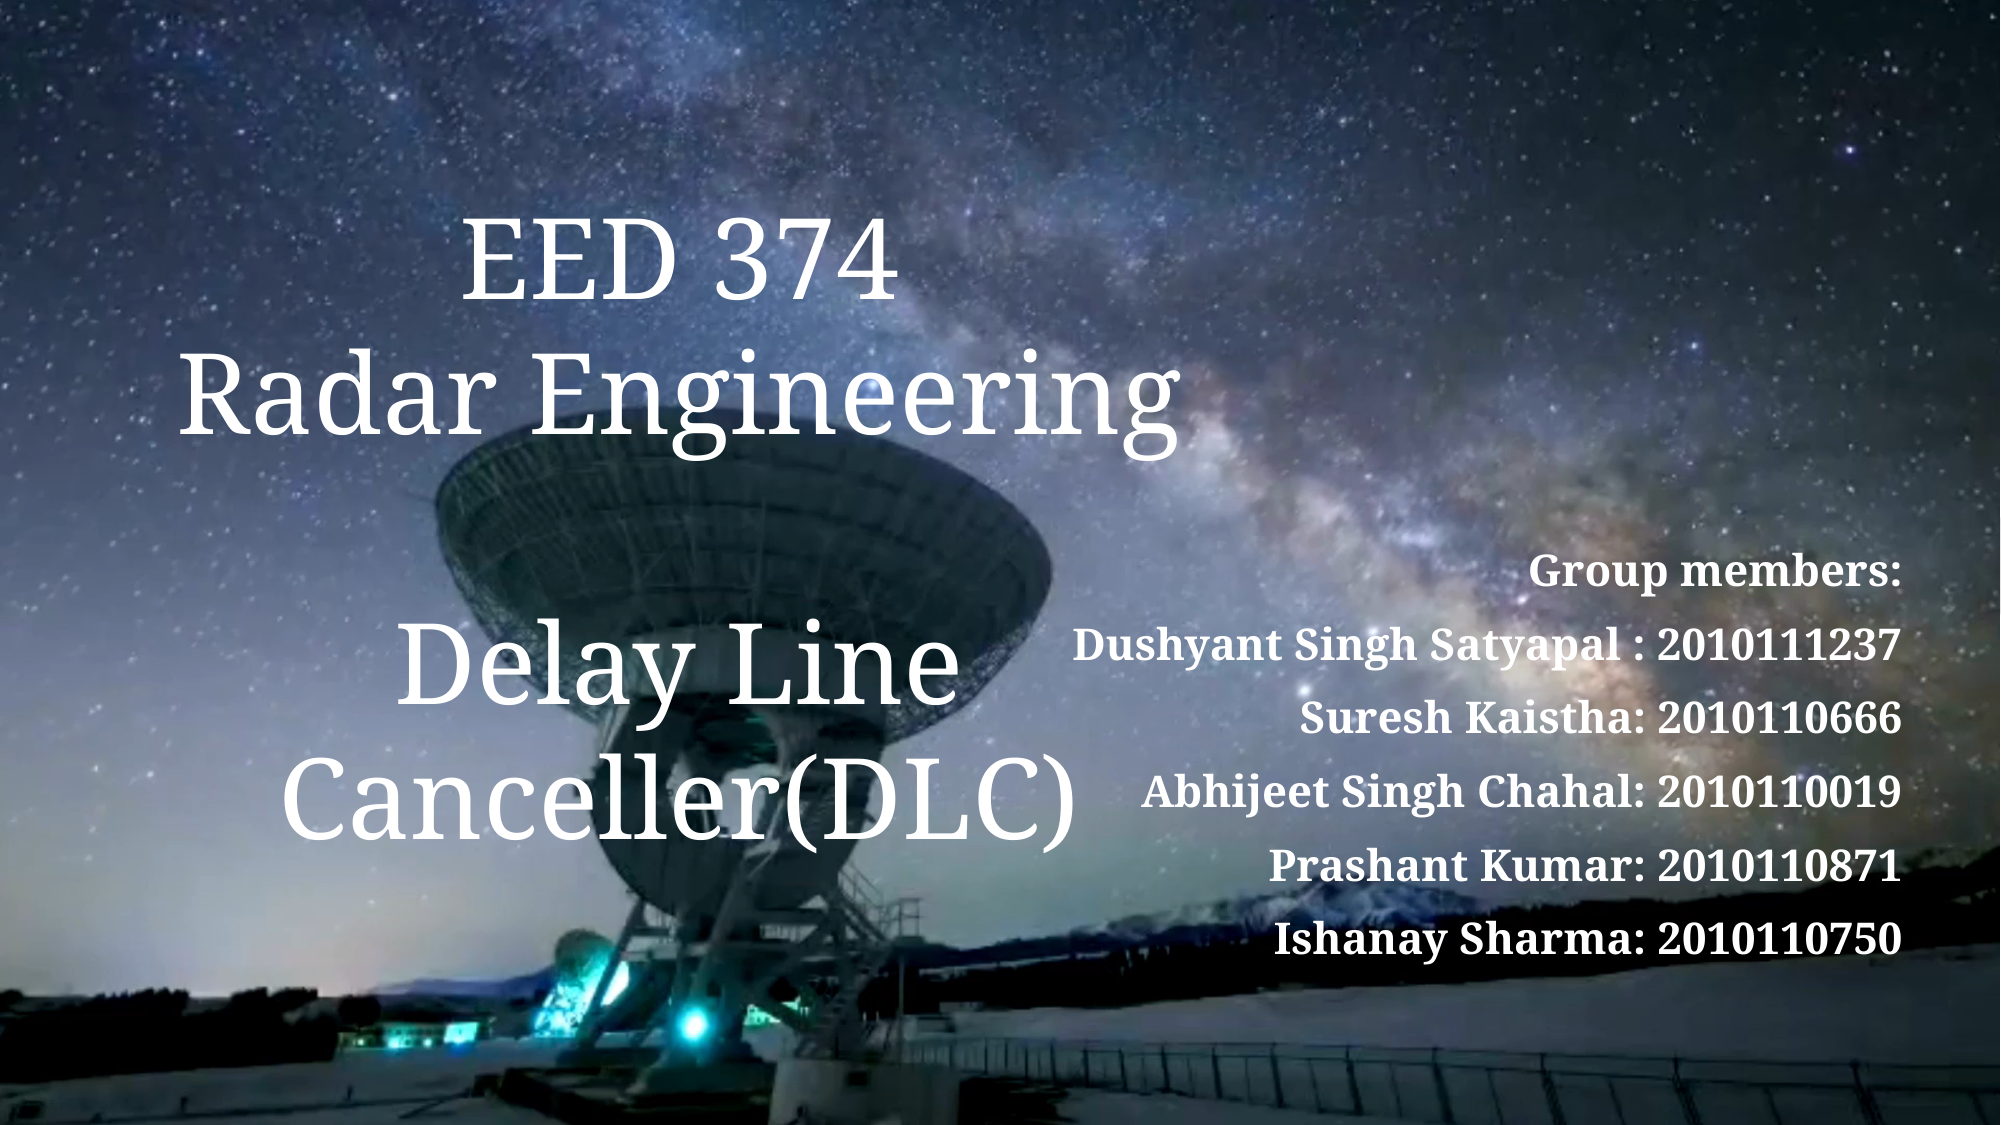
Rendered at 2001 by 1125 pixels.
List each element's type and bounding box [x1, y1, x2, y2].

text_box [0, 0, 2000, 1125]
